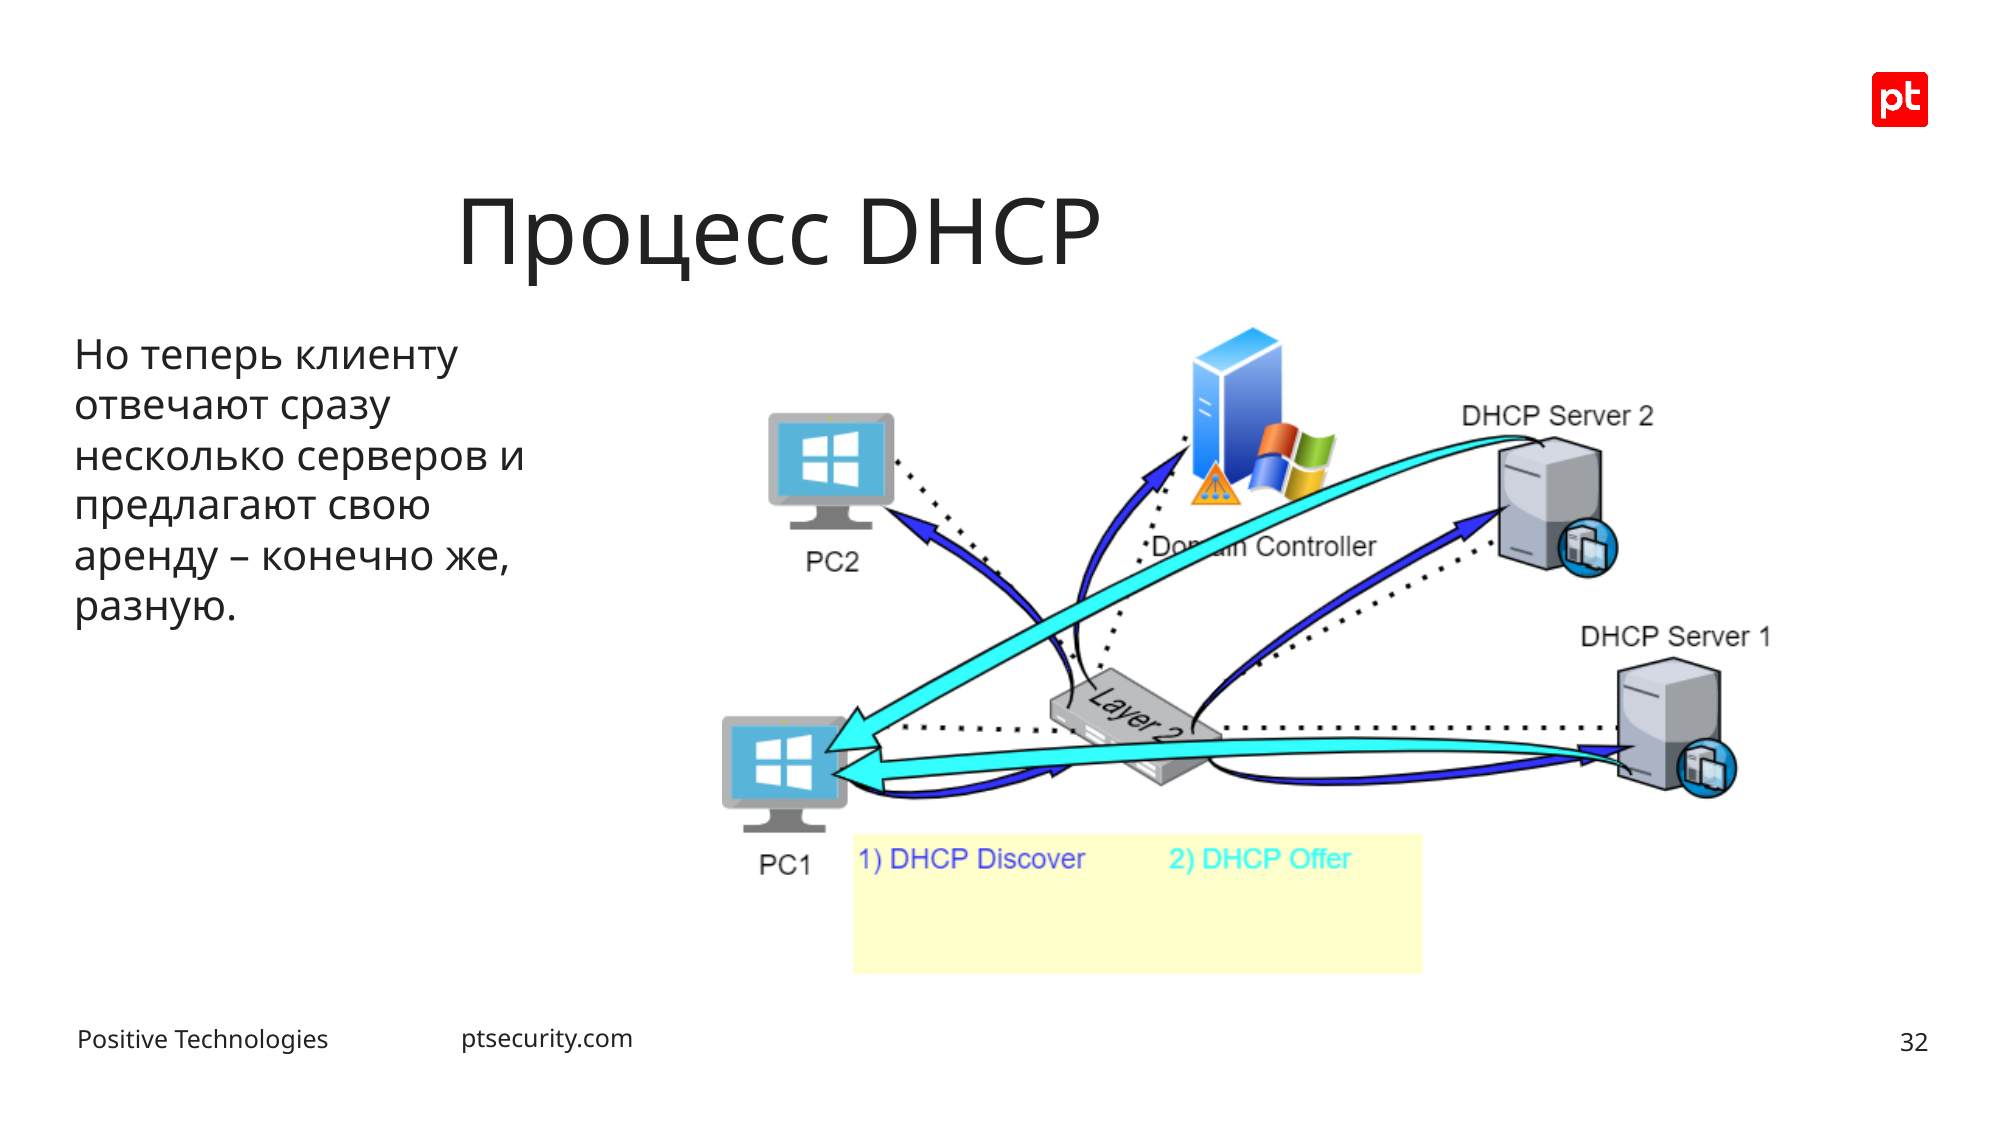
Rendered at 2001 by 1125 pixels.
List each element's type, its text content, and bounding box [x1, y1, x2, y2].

title Процесс DHCP [439, 175, 1928, 356]
picture [1872, 72, 1928, 127]
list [722, 320, 1776, 976]
list Но теперь клиенту отвечают сразу несколько серверов и предлагают свою аренду – конечно же, разную. [58, 320, 571, 976]
slide_number 32 [1608, 1013, 1944, 1074]
